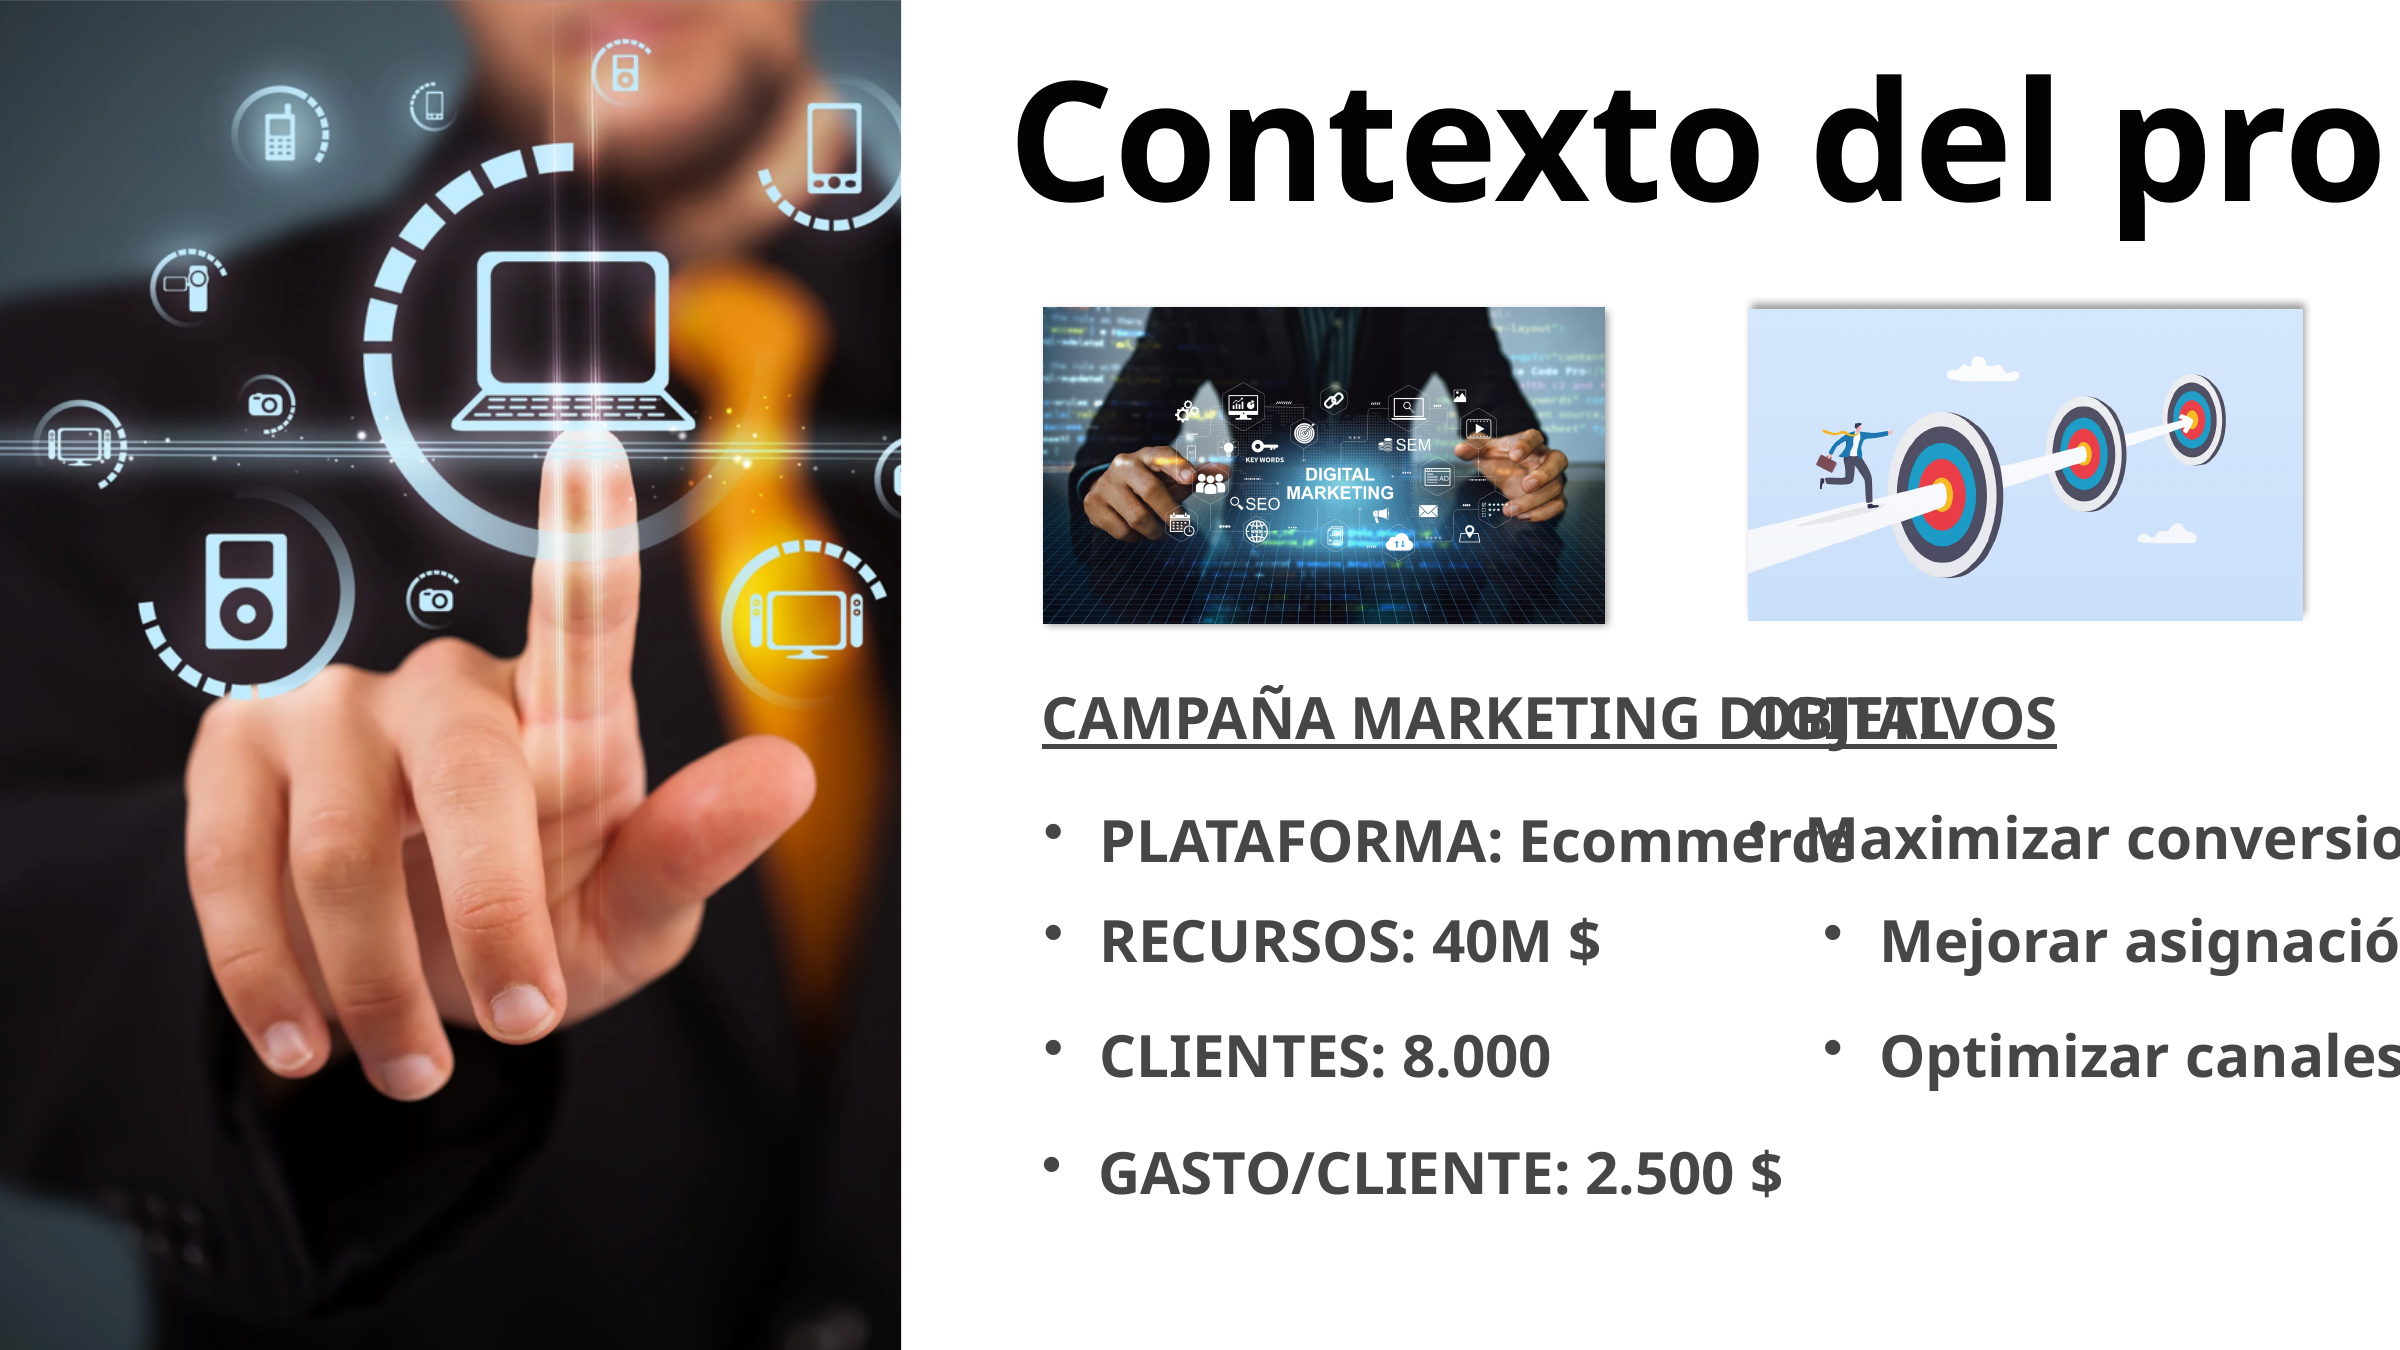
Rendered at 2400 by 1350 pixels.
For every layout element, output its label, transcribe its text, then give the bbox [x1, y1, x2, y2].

picture [1043, 307, 1605, 624]
text_box CAMPAÑA MARKETING DIGITAL [1041, 692, 1657, 752]
text_box RECURSOS: 40M $ [1043, 904, 1658, 964]
text_box Optimizar canales [1748, 1019, 2283, 1079]
text_box Maximizar conversiones [1748, 800, 2283, 861]
text_box Mejorar asignación $ [1748, 904, 2283, 964]
text_box Contexto del problema [1008, 119, 2039, 236]
picture [0, 0, 902, 1350]
text_box GASTO/CLIENTE: 2.500 $ [1041, 1136, 1657, 1197]
picture [1748, 309, 2303, 621]
text_box OBJETIVOS [1748, 692, 2283, 752]
text_box CLIENTES: 8.000 [1043, 1019, 1658, 1079]
text_box PLATAFORMA: Ecommerce [1043, 803, 1658, 864]
